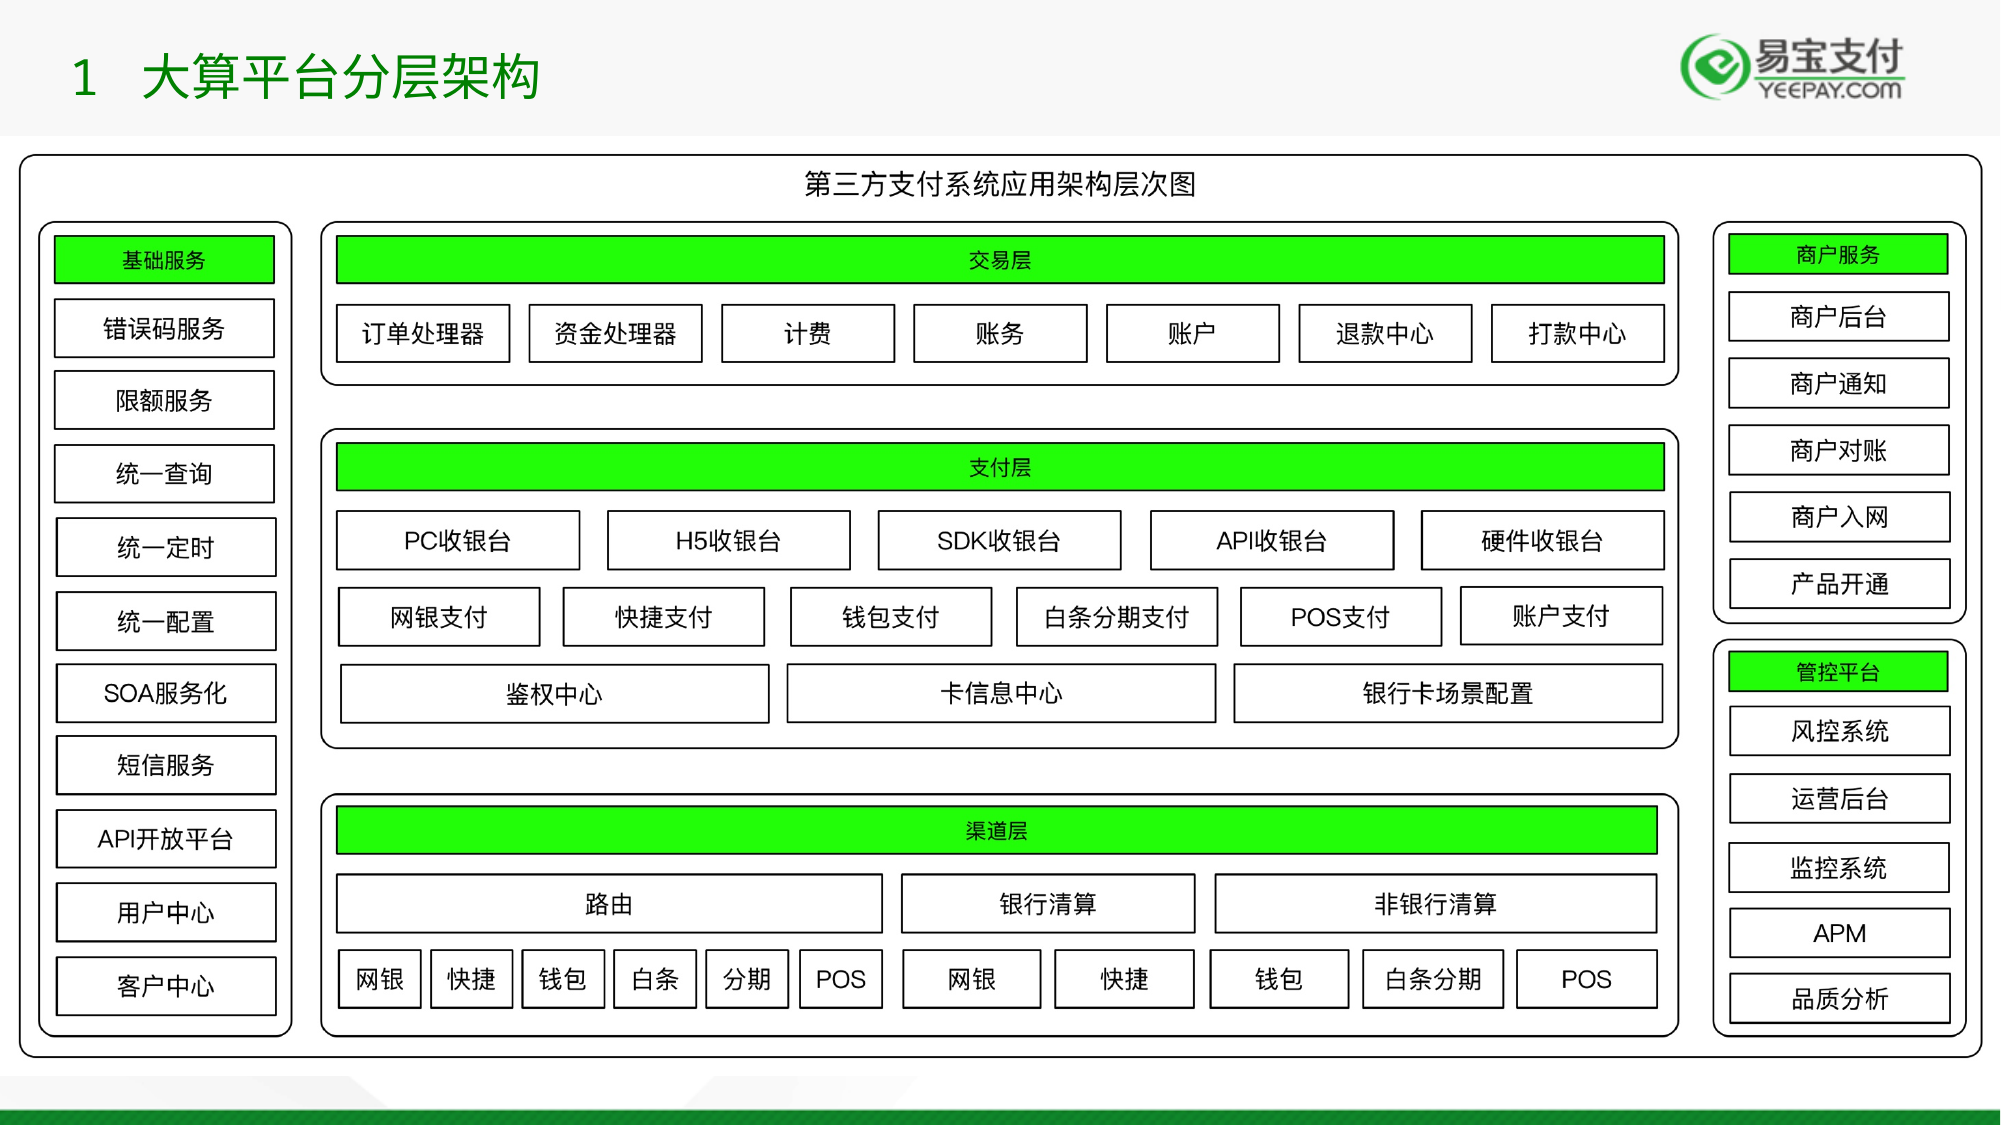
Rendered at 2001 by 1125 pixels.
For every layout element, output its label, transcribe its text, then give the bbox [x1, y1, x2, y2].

picture [0, 0, 2001, 1125]
text_box 1 大算平台分层架构 [54, 37, 557, 113]
